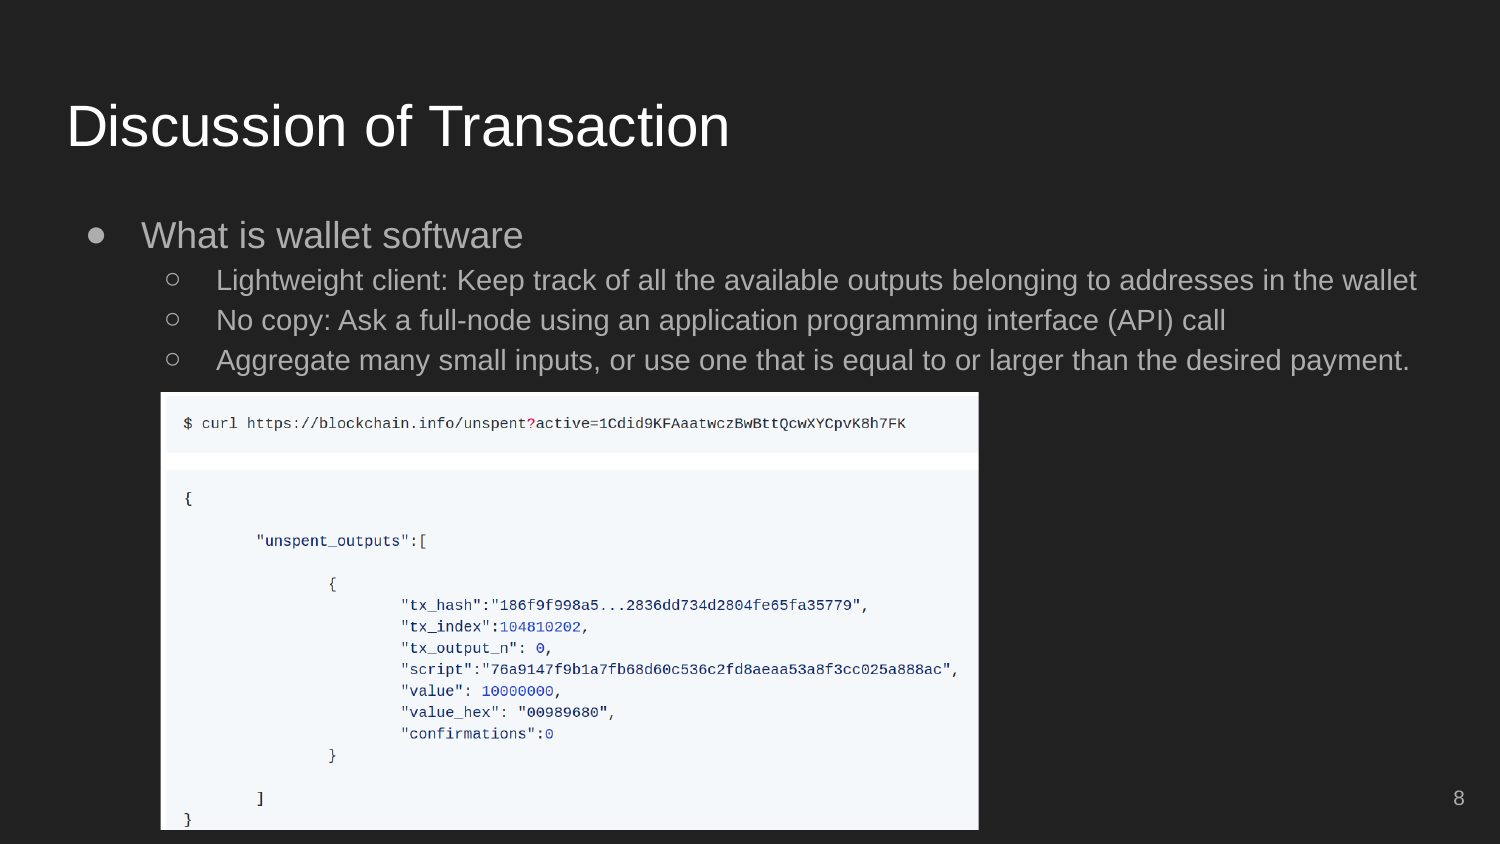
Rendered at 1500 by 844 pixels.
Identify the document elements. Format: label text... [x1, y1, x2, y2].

picture [160, 392, 979, 830]
slide_number ‹#› [1389, 764, 1480, 830]
list What is wallet software Lightweight client: Keep track of all the available outputs belonging to addresses in the wallet No copy: Ask a full-node using an application programming interface (API) call Aggregate many small inputs, or use one that is equal to or larger than the desired payment. [51, 189, 1449, 750]
title Discussion of Transaction [51, 72, 1449, 167]
